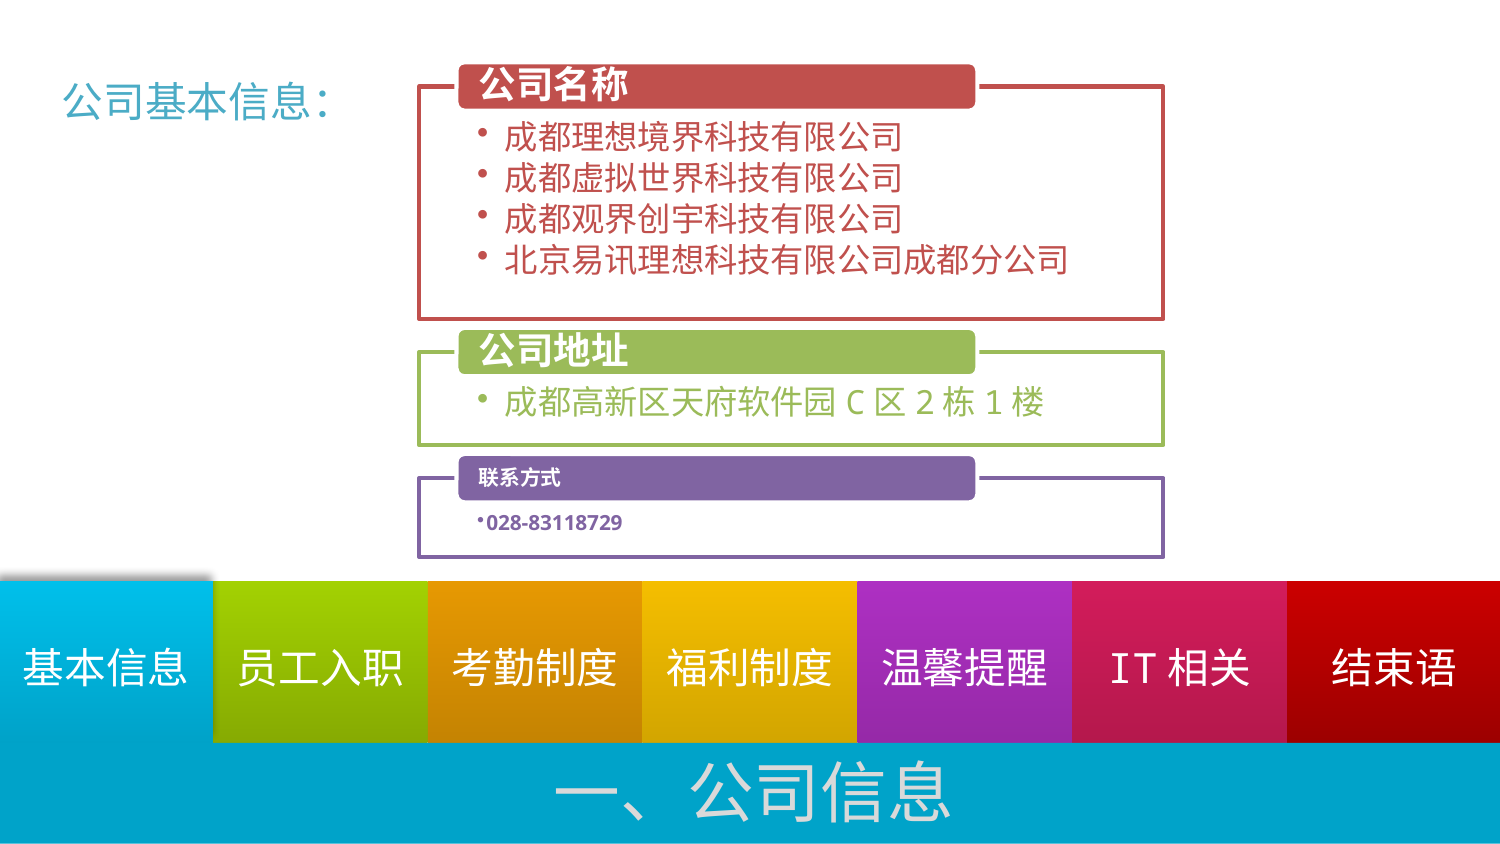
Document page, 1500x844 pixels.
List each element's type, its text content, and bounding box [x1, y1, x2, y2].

text_box 考勤制度 [431, 634, 639, 699]
text_box [1070, 580, 1285, 741]
text_box [855, 580, 1070, 741]
text_box 员工入职 [216, 634, 424, 699]
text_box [0, 742, 1500, 844]
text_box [418, 55, 1164, 564]
text_box [0, 580, 215, 741]
text_box 温馨提醒 [861, 633, 1069, 699]
text_box [426, 580, 641, 741]
text_box 福利制度 [646, 634, 854, 699]
text_box 公司基本信息： [0, 43, 1175, 134]
text_box [218, 580, 426, 741]
text_box [641, 580, 855, 741]
text_box IT相关 [1076, 633, 1283, 699]
text_box 结束语 [1291, 633, 1498, 699]
text_box [1285, 580, 1500, 741]
text_box 基本信息 [2, 633, 210, 699]
